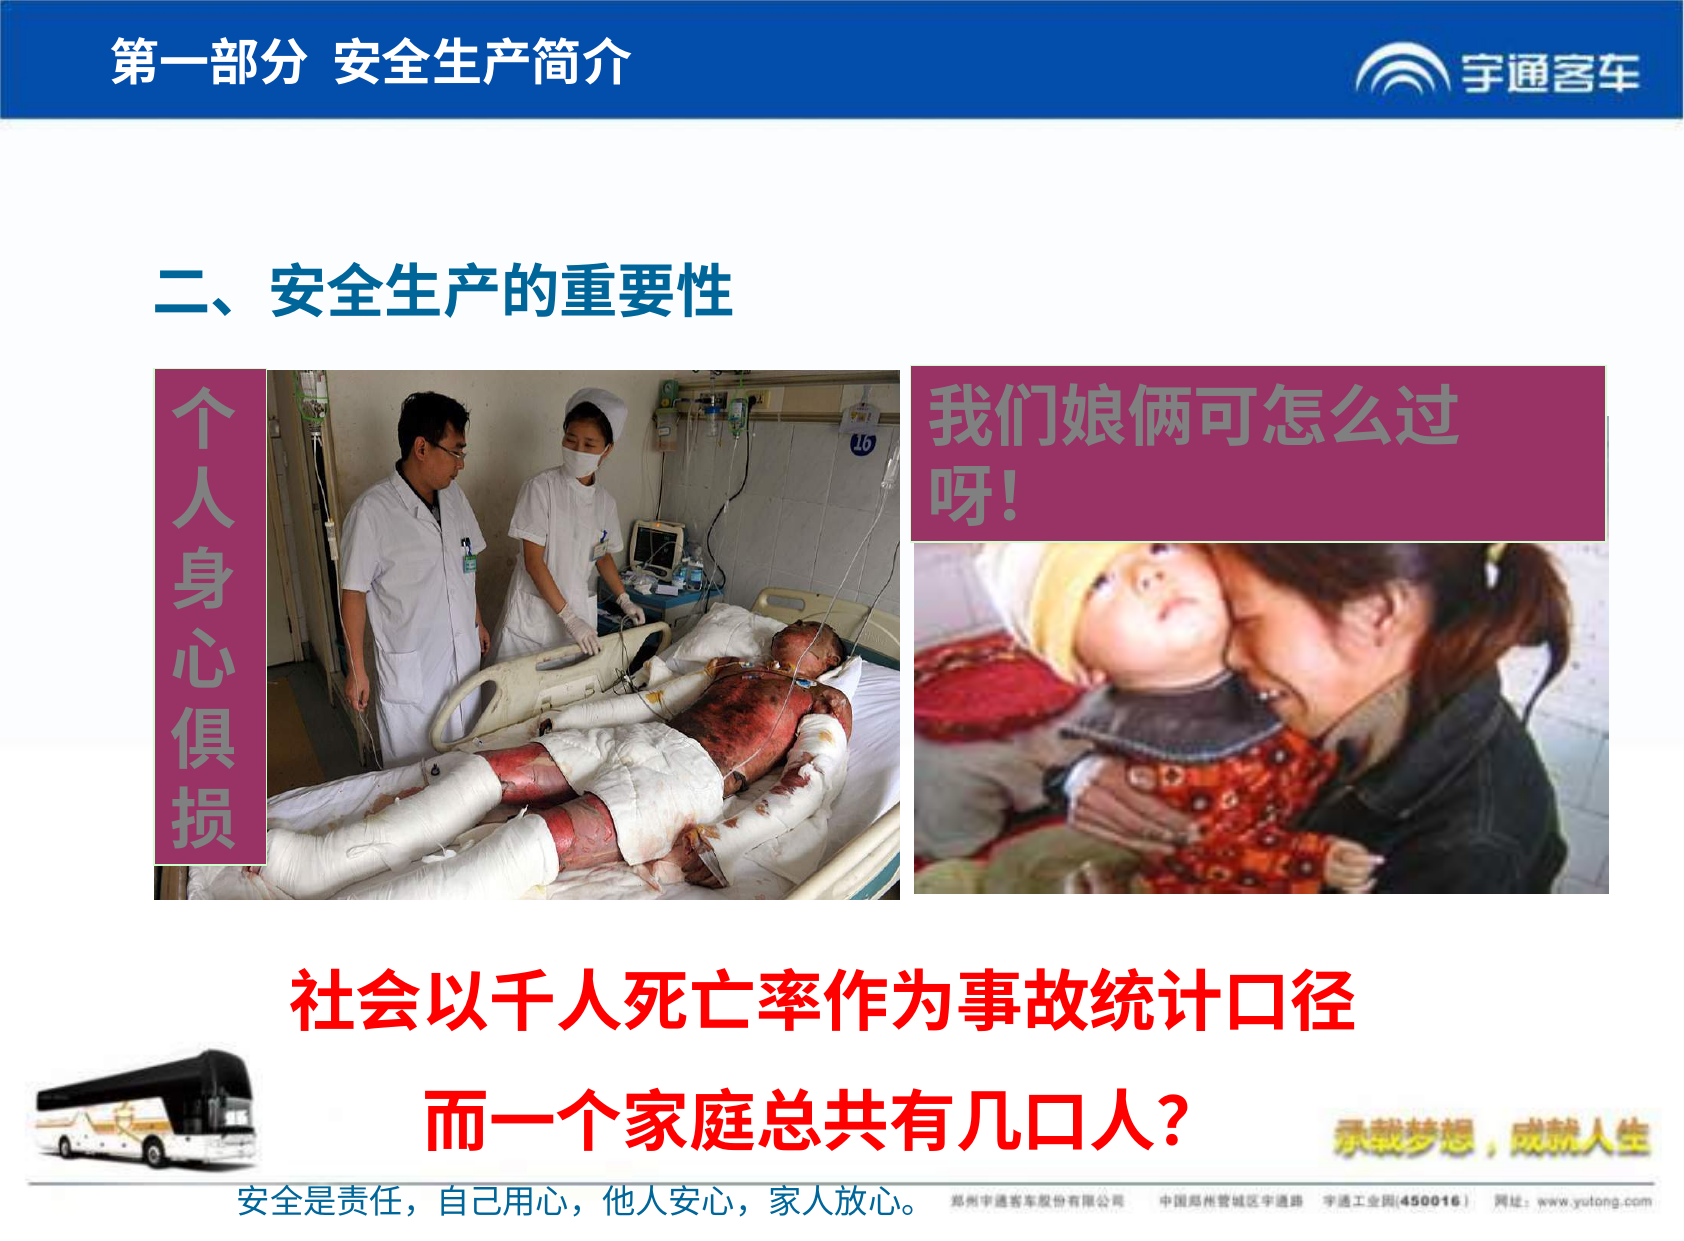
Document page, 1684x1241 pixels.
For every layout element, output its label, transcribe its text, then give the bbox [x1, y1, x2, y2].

text_box 第一部分 安全生产简介 [94, 22, 1288, 111]
text_box 我们娘俩可怎么过呀！ [910, 365, 1607, 419]
text_box 二、安全生产的重要性 [137, 246, 750, 332]
picture [0, 0, 1684, 1241]
text_box 社会以千人死亡率作为事故统计口径 而一个家庭总共有几口人？ [272, 910, 1374, 1167]
